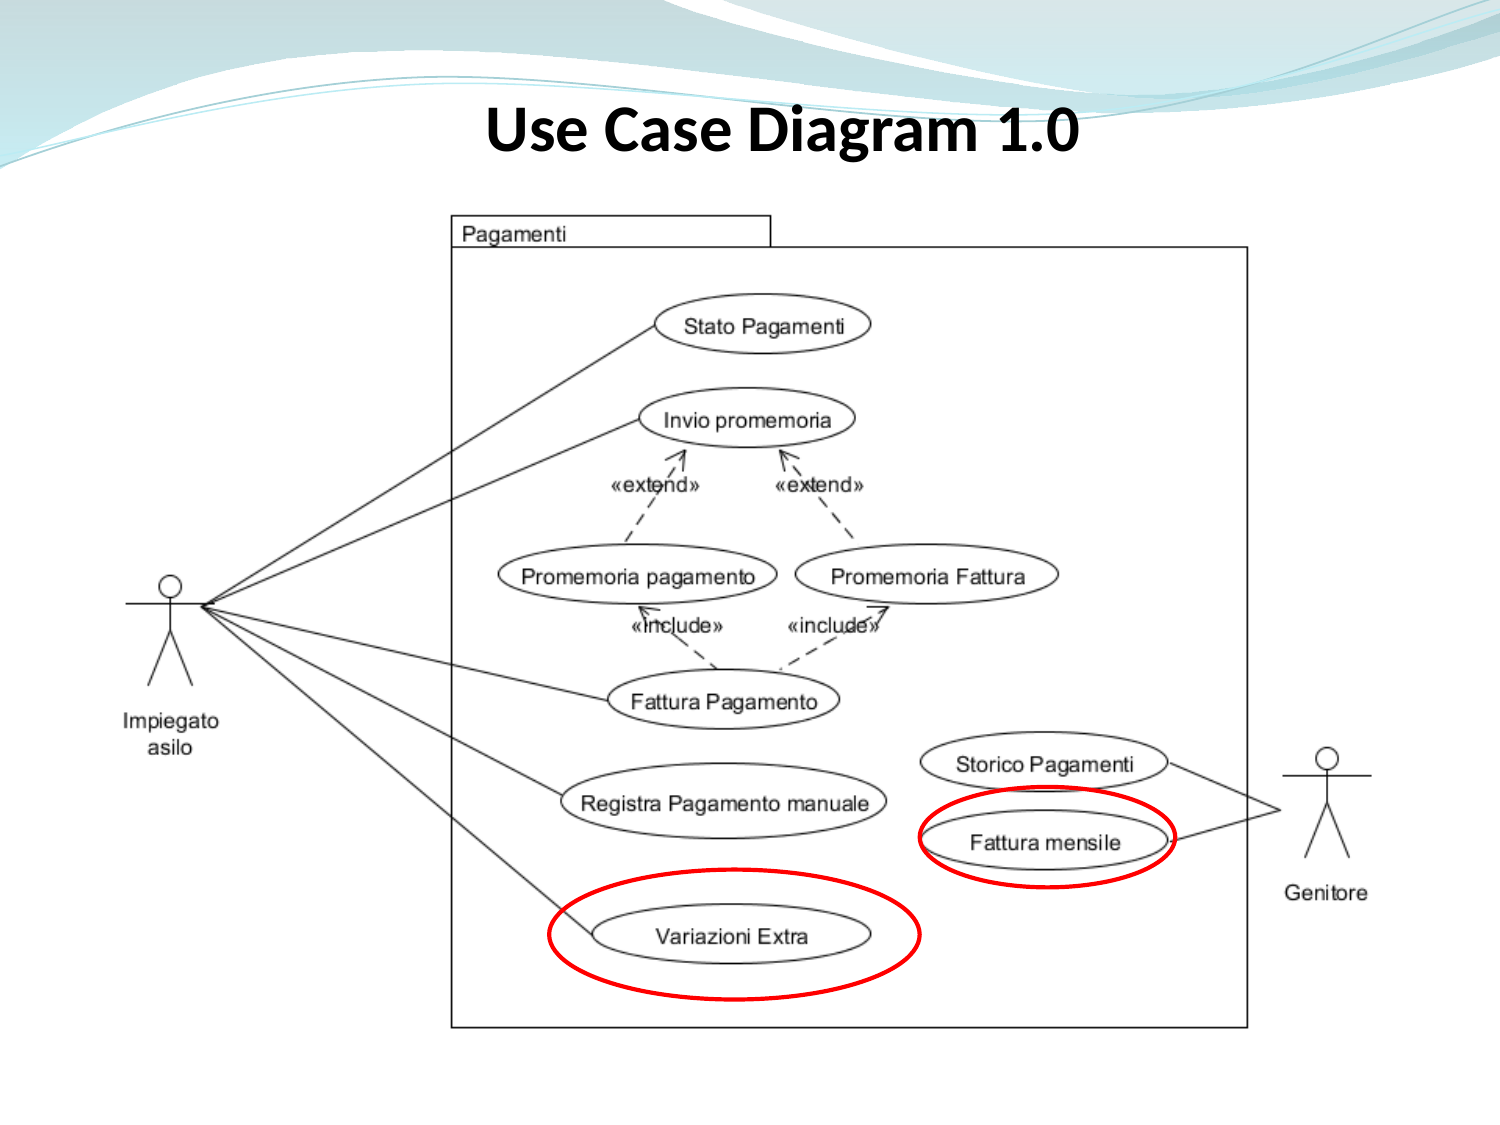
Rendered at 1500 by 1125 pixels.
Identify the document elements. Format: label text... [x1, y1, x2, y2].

text_box Use Case Diagram 1.0 [455, 77, 1096, 184]
picture [29, 184, 1436, 1060]
